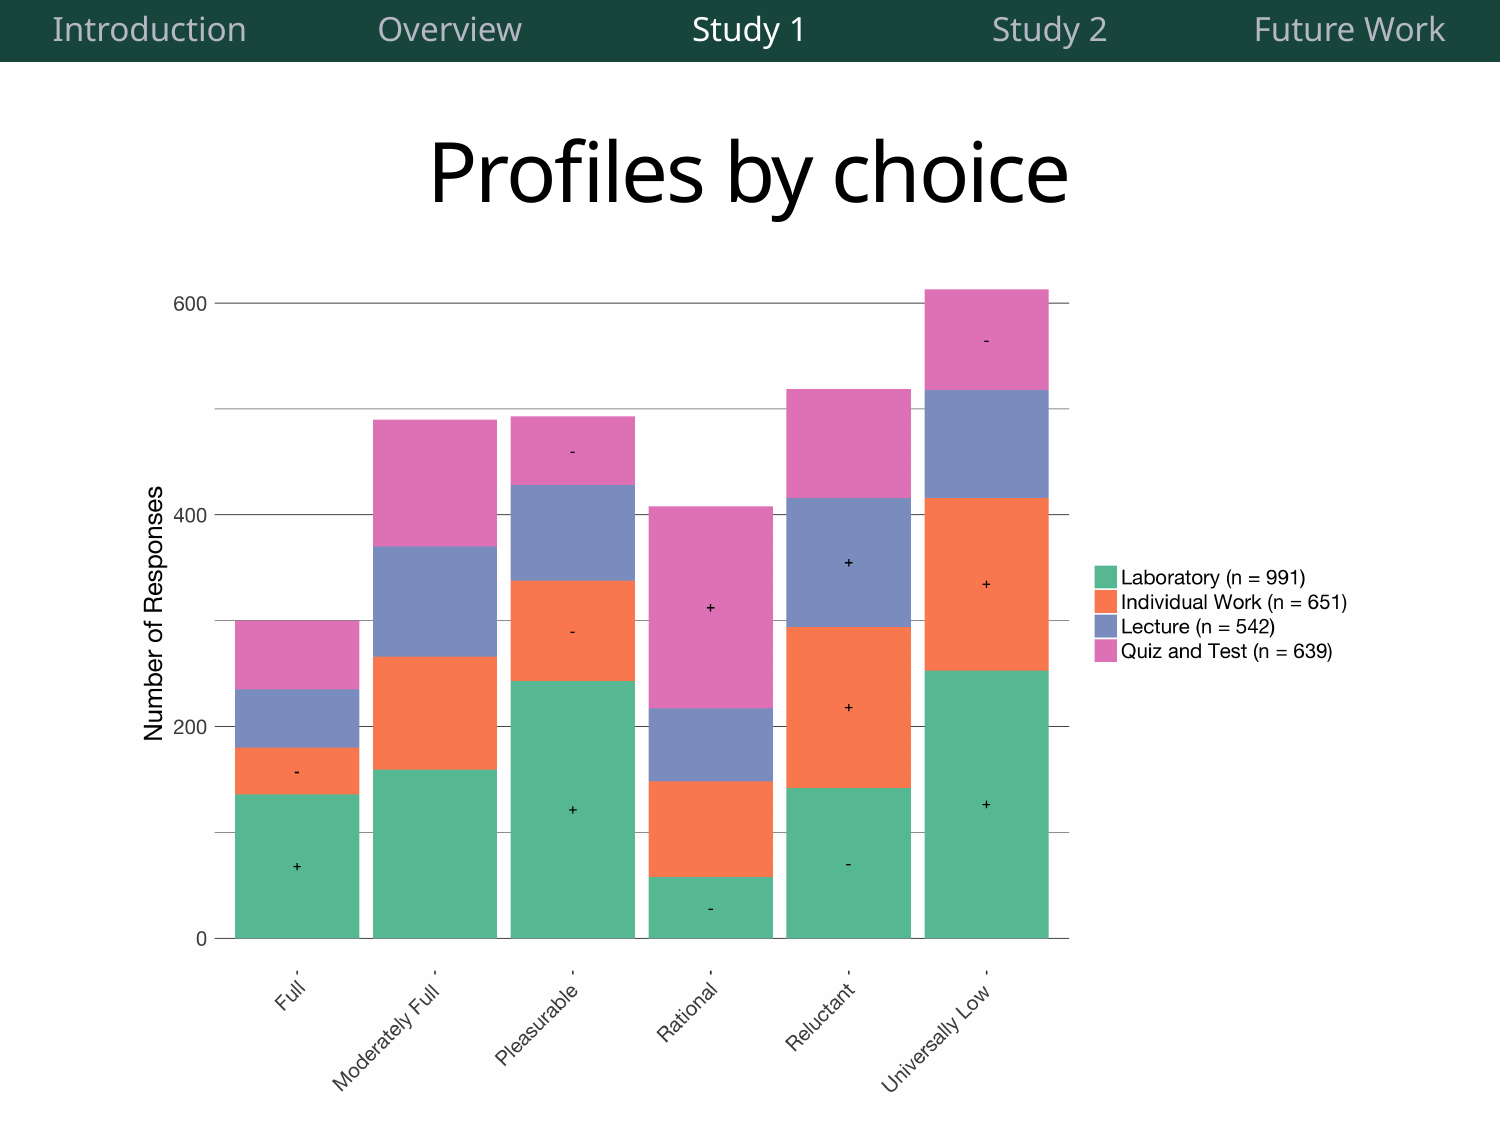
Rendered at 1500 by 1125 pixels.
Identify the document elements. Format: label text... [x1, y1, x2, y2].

table_header Future Work [1200, 0, 1500, 62]
table_header Introduction [0, 0, 300, 62]
title Profiles by choice [75, 87, 1425, 250]
picture [136, 249, 1364, 1102]
table_header Study 2 [900, 0, 1200, 62]
table_header Study 1 [600, 0, 900, 62]
table_header Overview [300, 0, 600, 62]
